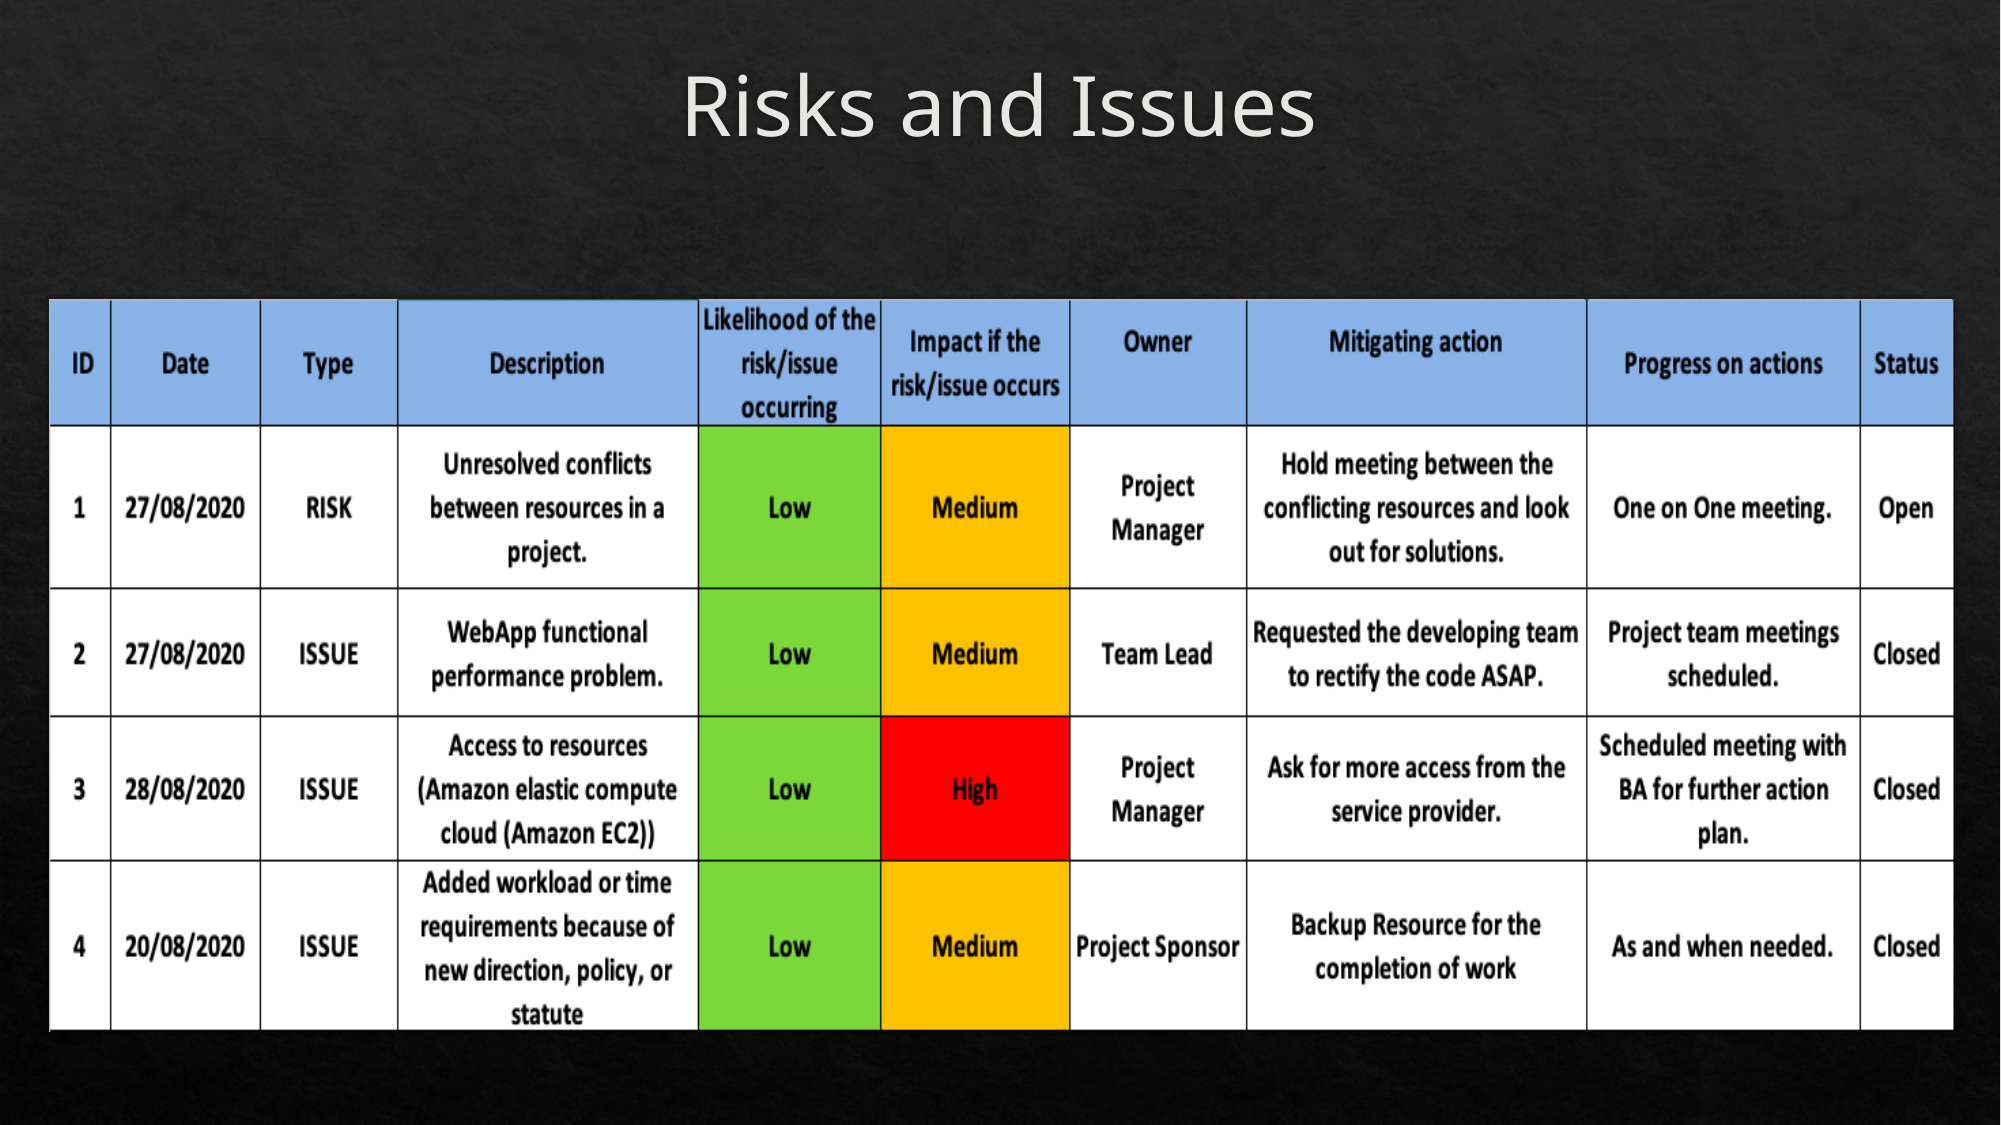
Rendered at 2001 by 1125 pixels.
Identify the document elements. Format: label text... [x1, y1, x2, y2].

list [48, 299, 1955, 1032]
title Risks and Issues [149, 0, 1849, 207]
